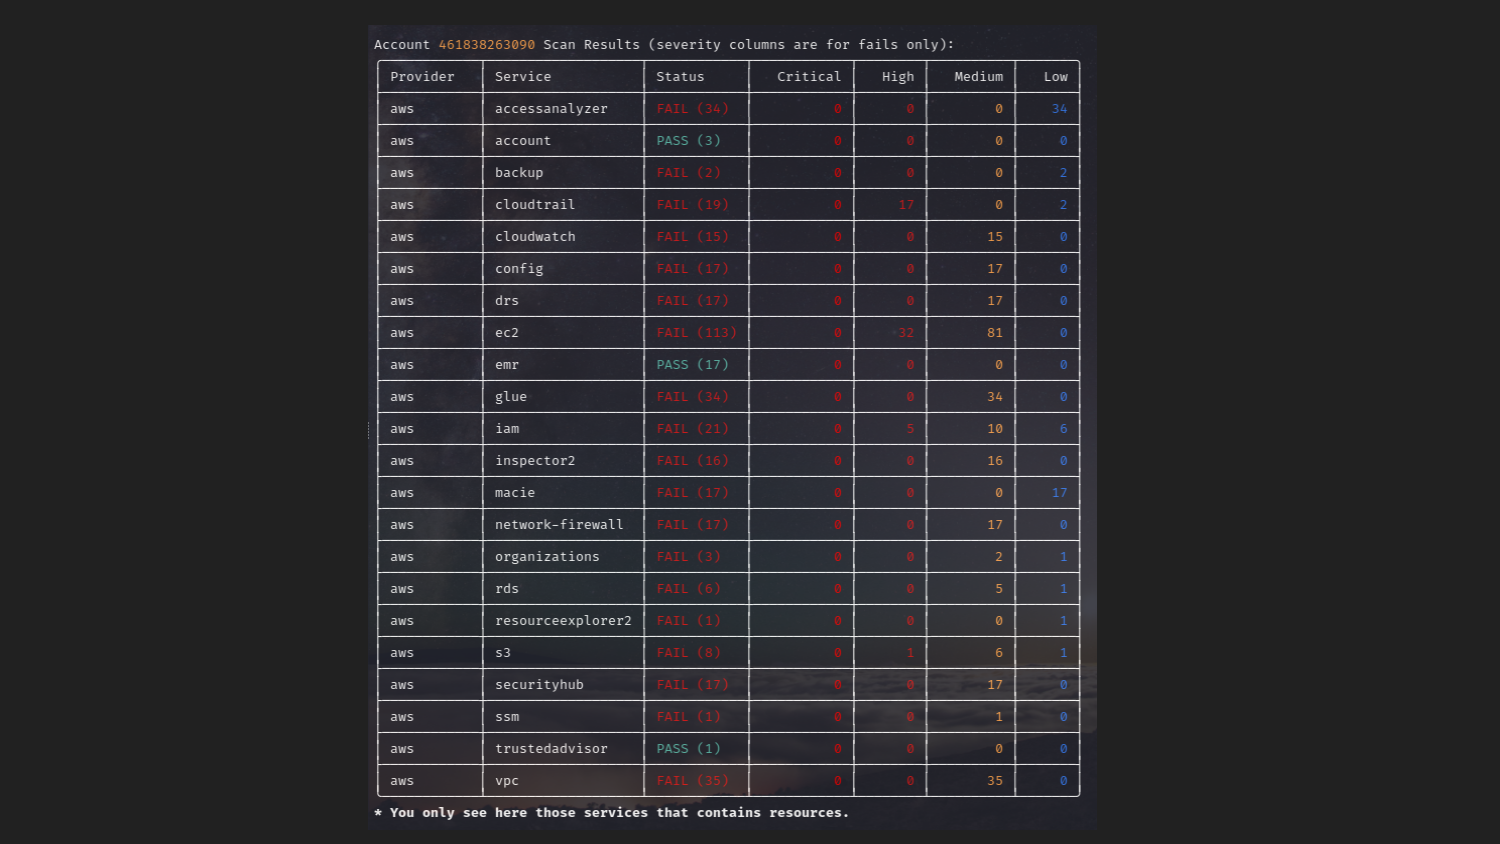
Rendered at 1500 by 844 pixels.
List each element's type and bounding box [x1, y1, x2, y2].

picture [367, 25, 1097, 830]
